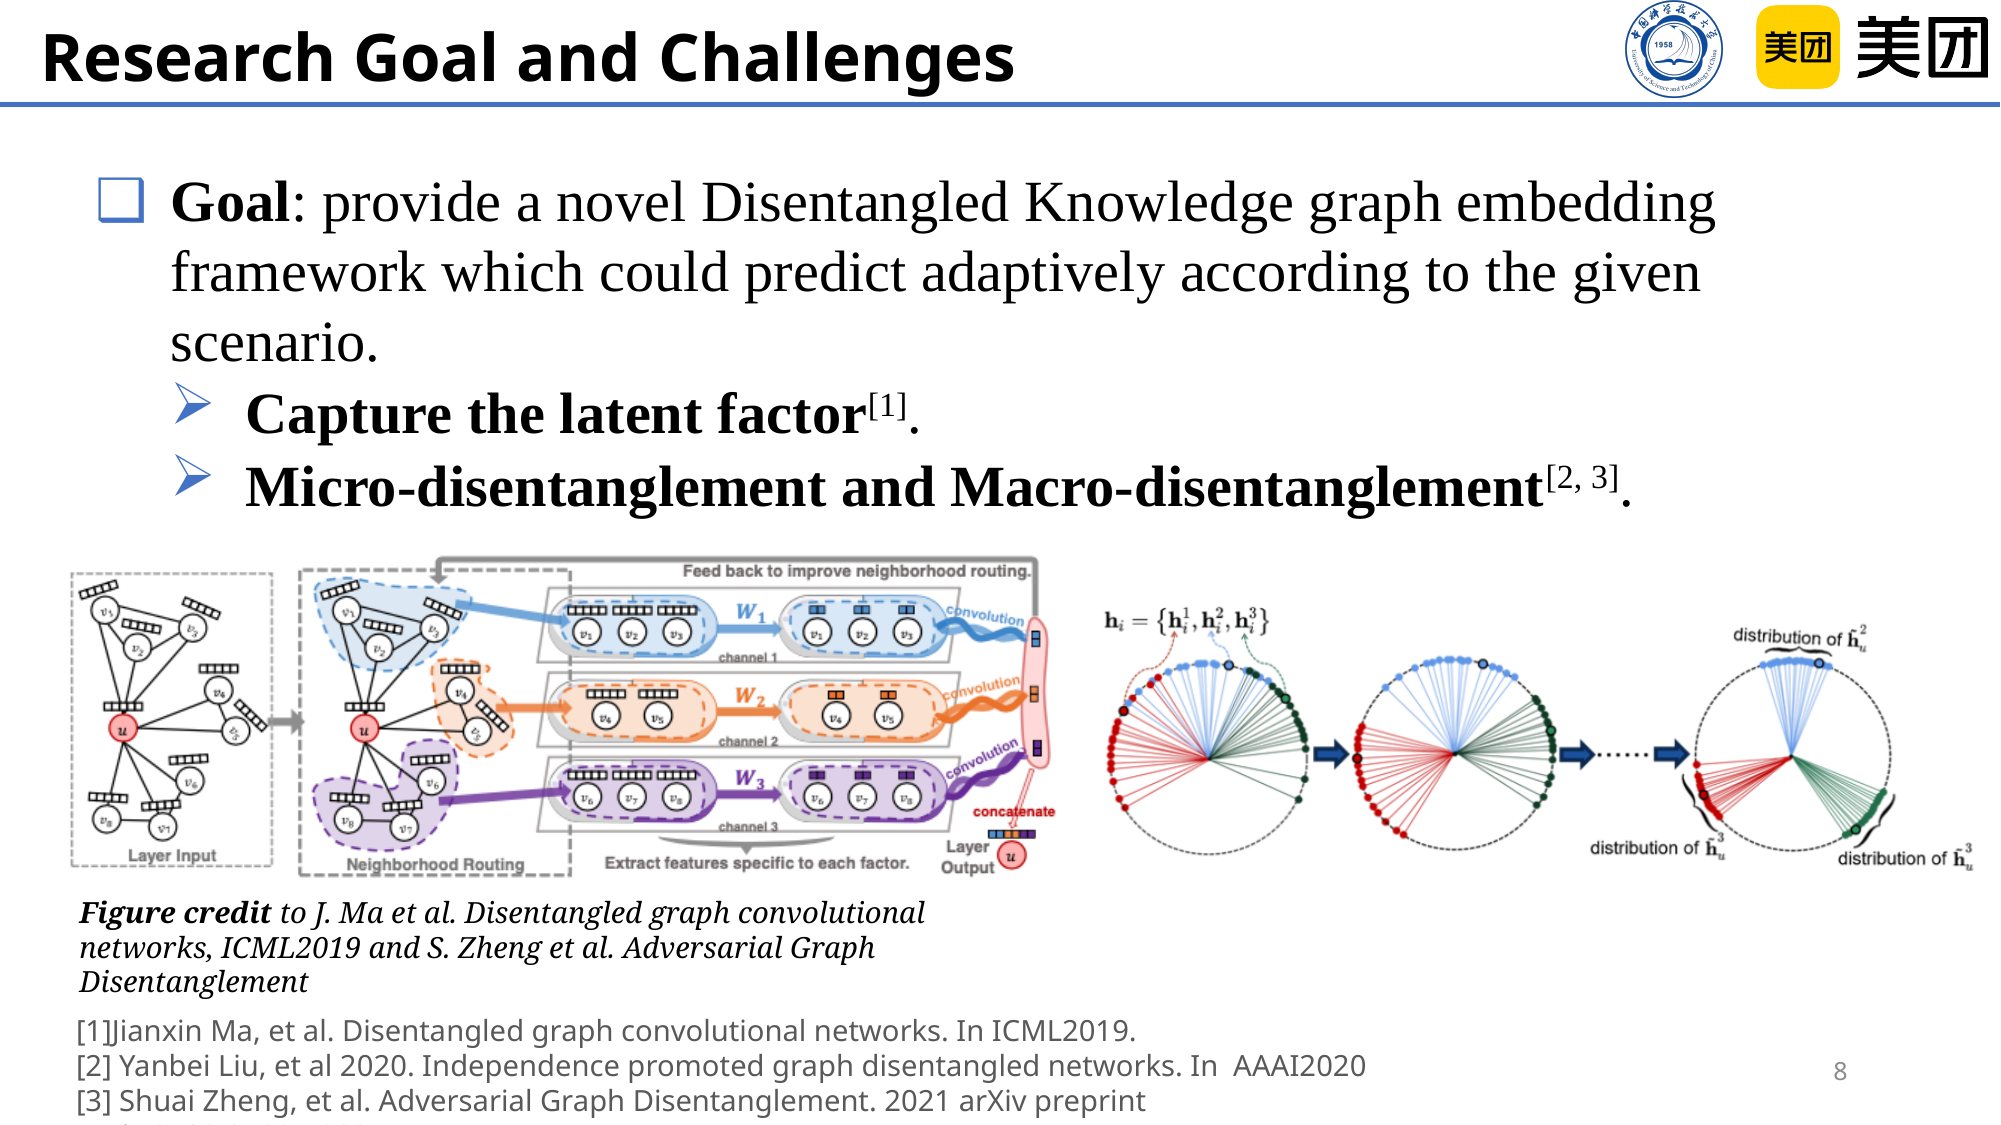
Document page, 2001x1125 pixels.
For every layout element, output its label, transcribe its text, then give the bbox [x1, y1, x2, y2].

picture [1756, 5, 1989, 90]
text_box Figure credit to J. Ma et al. Disentangled graph convolutional networks, ICML2019 and S. Zheng et al. Adversarial Graph Disentanglement [77, 891, 1045, 999]
text_box [1]Jianxin Ma, et al. Disentangled graph convolutional networks. In ICML2019. [2] Yanbei Liu, et al 2020. Independence promoted graph disentangled networks. In AAAI2020 [3] Shuai Zheng, et al. Adversarial Graph Disentanglement. 2021 arXiv preprint arXiv:2103.07295(2021) [61, 1005, 1468, 1125]
text_box Goal: provide a novel Disentangled Knowledge graph embedding framework which could predict adaptively according to the given scenario. Capture the latent factor[1]. Micro-disentanglement and Macro-disentanglement[2, 3]. [93, 160, 1730, 588]
slide_number 8 [1412, 1042, 1863, 1103]
text_box Research Goal and Challenges [38, 13, 1118, 95]
picture [1618, 0, 1730, 105]
picture [41, 550, 1988, 881]
